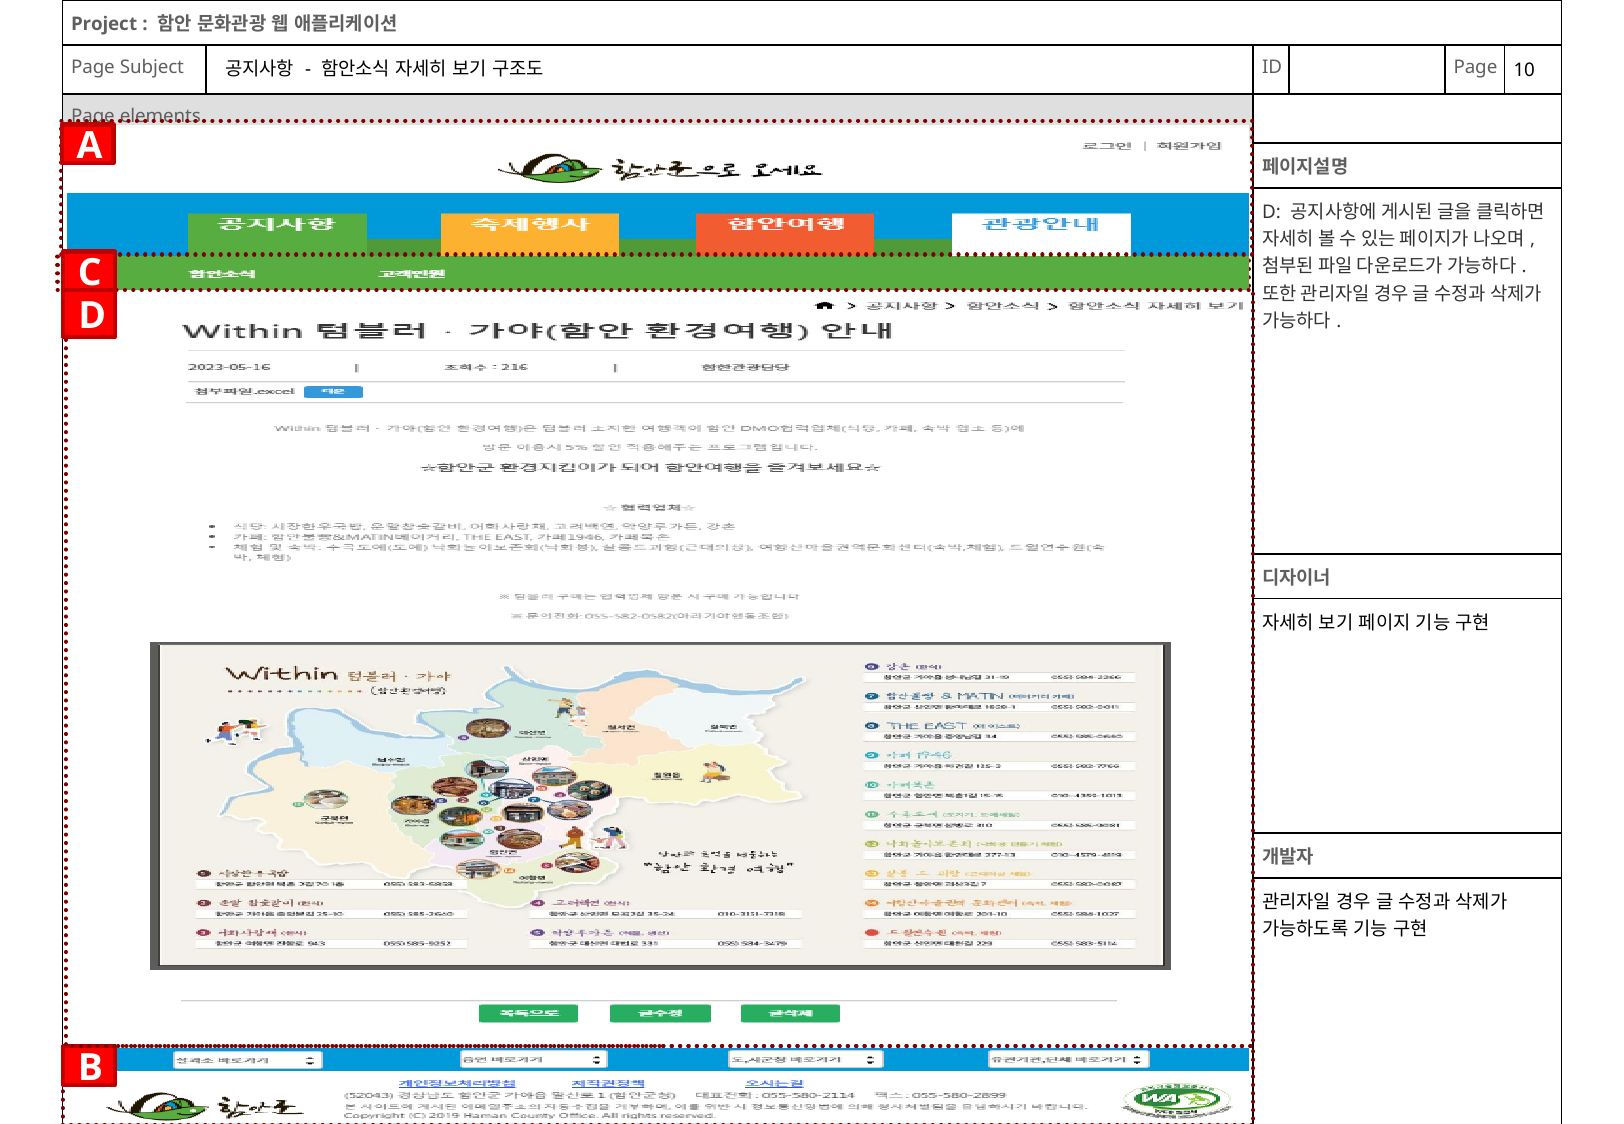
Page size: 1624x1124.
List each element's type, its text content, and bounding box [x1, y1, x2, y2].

picture [461, 1051, 607, 1067]
picture [174, 1052, 322, 1068]
table_cell 자세히 보기 페이지 기능 구현 [1256, 599, 1561, 832]
table_cell Page Subject [63, 46, 205, 93]
table_cell [1254, 95, 1561, 142]
table_cell 개발자 [1256, 834, 1561, 877]
table_cell 페이지설명 [1256, 144, 1561, 187]
table_cell 10 [1505, 46, 1561, 93]
table_cell 공지사항 - 함안소식 자세히 보기 구조도 [207, 46, 1252, 93]
table_cell Page [1446, 46, 1504, 93]
text_box [61, 120, 1253, 124]
table_cell D: 공지사항에 게시된 글을 클릭하면 자세히 볼 수 있는 페이지가 나오며, 첨부된 파일 다운로드가 가능하다. 또한 관리자일 경우 글 수정과 삭제가 가능하다. [1256, 189, 1561, 553]
picture [67, 124, 1250, 192]
text_box [57, 254, 61, 290]
picture [989, 1051, 1149, 1067]
picture [729, 1051, 883, 1067]
picture [67, 214, 1250, 1124]
table_cell [1290, 46, 1444, 93]
table_cell Page elements [63, 95, 1252, 120]
table_cell 관리자일 경우 글 수정과 삭제가 가능하도록 기능 구현 [1256, 879, 1561, 1124]
table_cell ID [1254, 46, 1288, 93]
table_header Project : 함안 문화관광 웹 애플리케이션 [63, 1, 1561, 44]
table_cell 디자이너 [1256, 555, 1561, 598]
